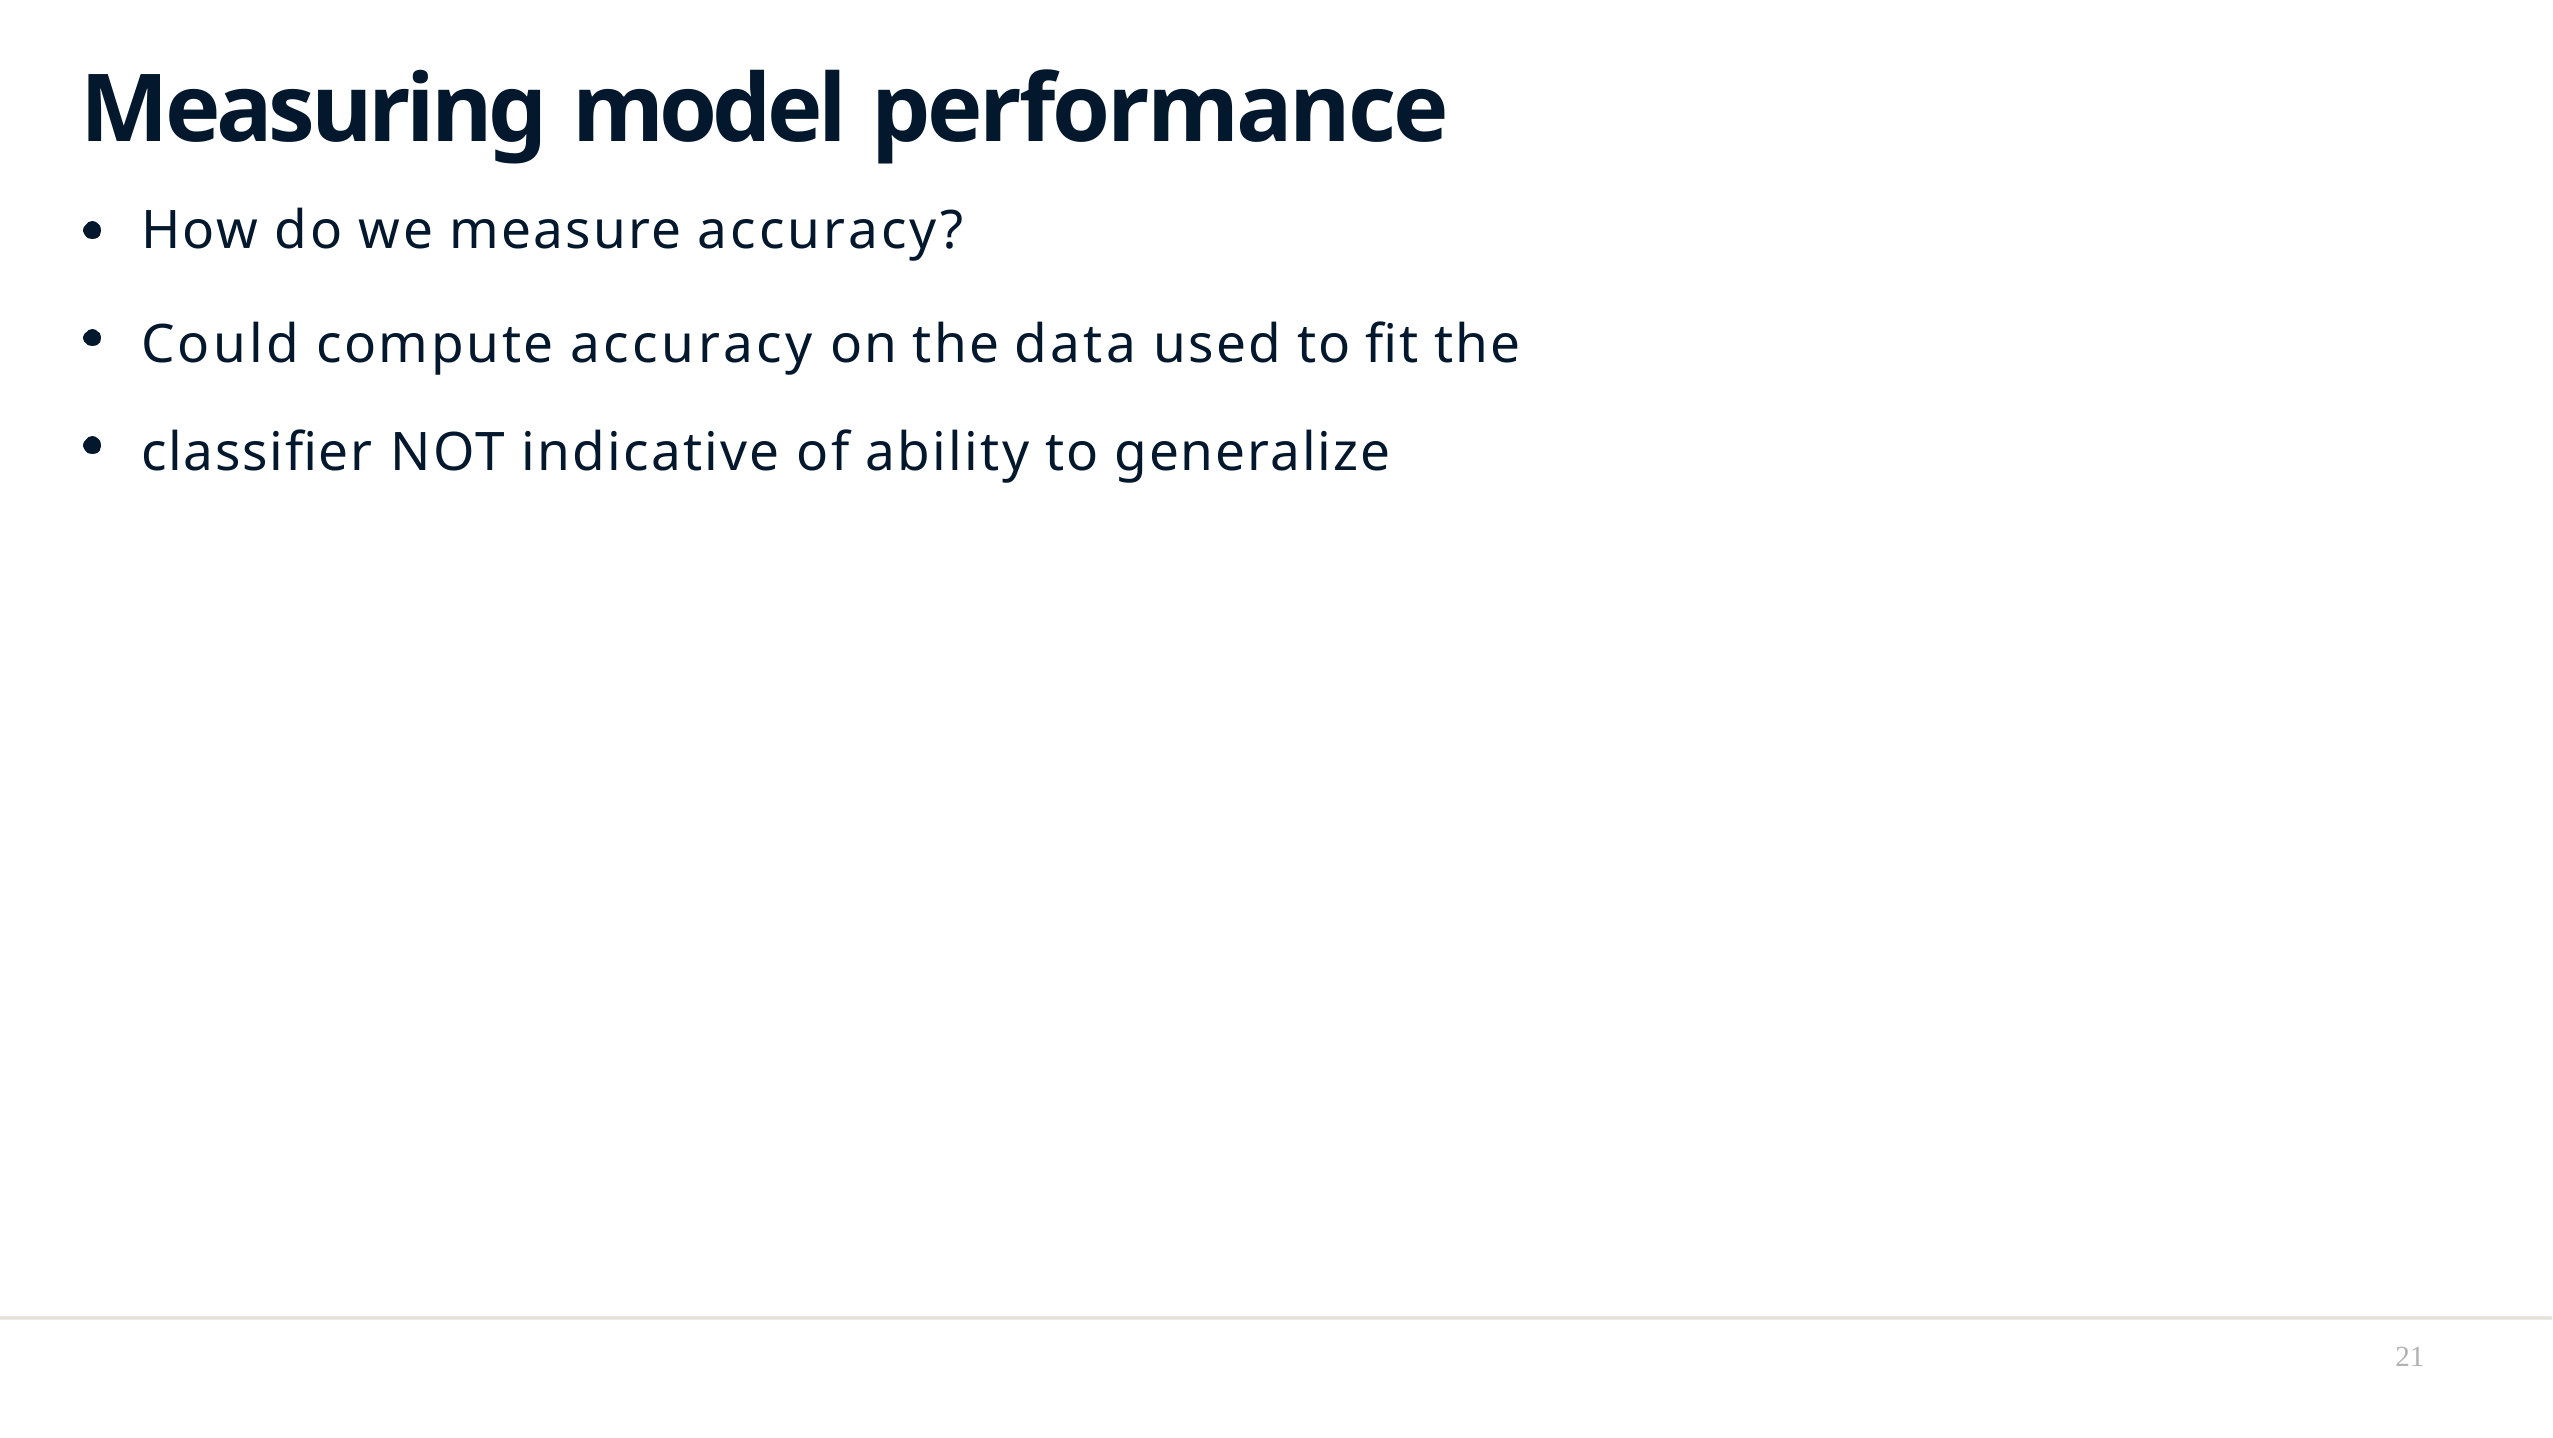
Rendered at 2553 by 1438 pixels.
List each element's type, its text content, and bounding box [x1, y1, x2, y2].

picture [83, 221, 101, 239]
slide_number 21 [1837, 1336, 2425, 1409]
text_box How do we measure accuracy? Could compute accuracy on the data used to fit the classifier NOT indicative of ability to generalize [138, 192, 1697, 481]
picture [83, 436, 101, 454]
picture [83, 328, 101, 347]
title Measuring model performance [78, 44, 1813, 288]
